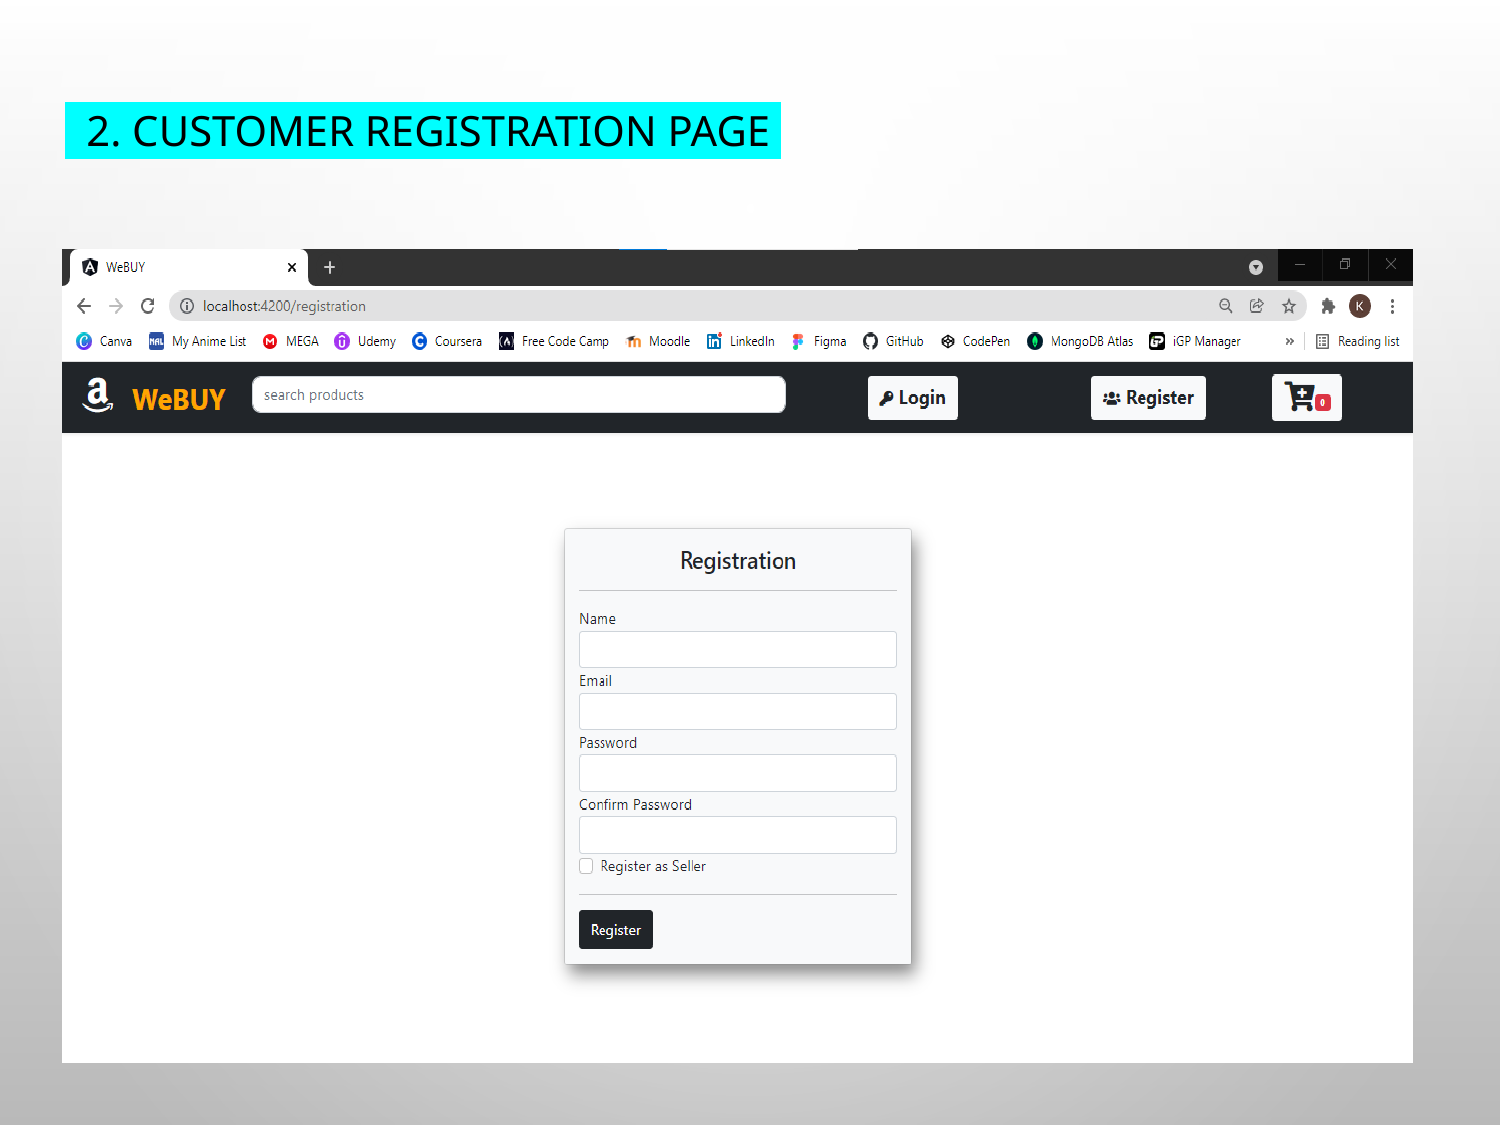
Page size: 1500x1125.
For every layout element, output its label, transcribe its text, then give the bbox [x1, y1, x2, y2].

picture [0, 0, 1500, 1125]
list 2. Customer registration page [50, 87, 1463, 963]
